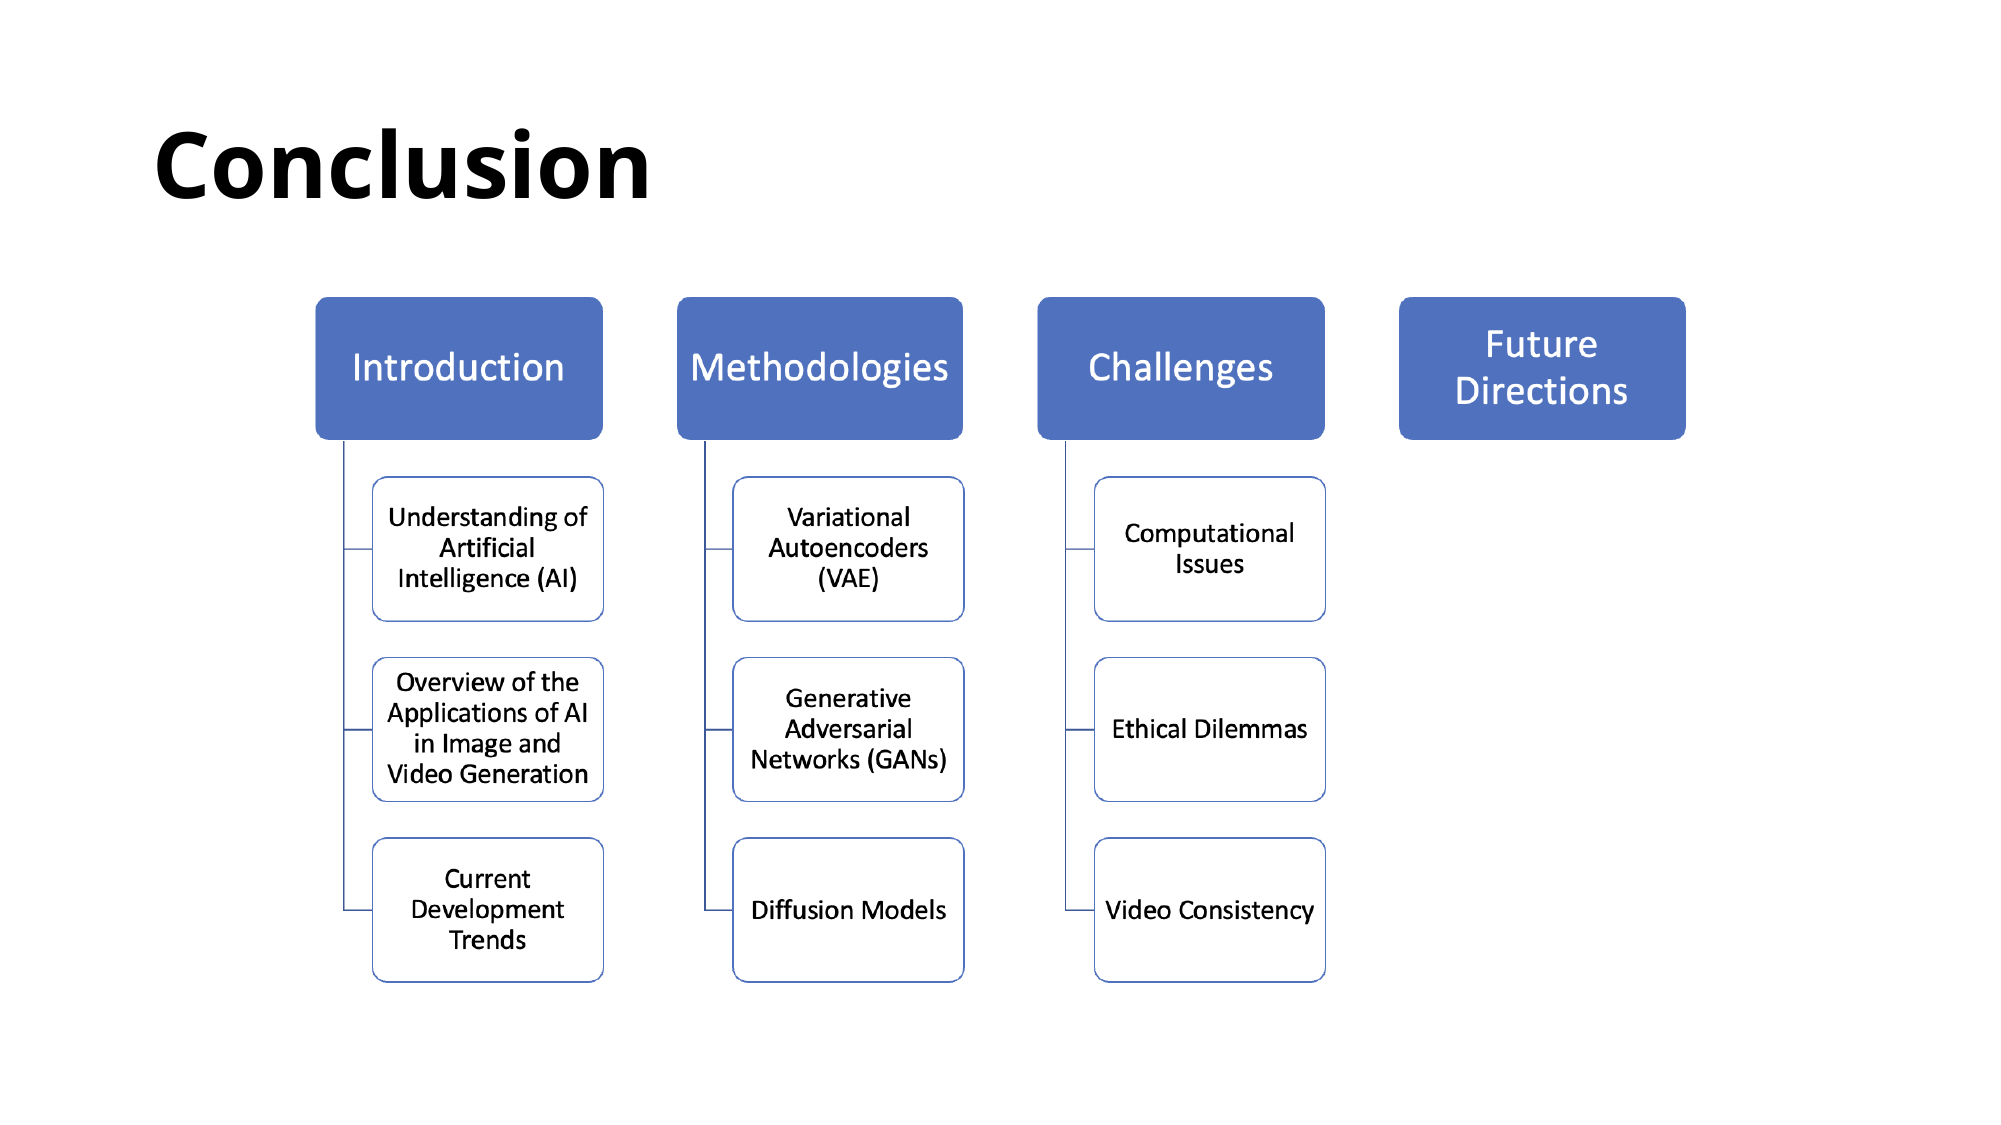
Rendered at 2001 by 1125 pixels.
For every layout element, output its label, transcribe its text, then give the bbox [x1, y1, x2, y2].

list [307, 277, 1693, 992]
title Conclusion [137, 59, 1863, 278]
